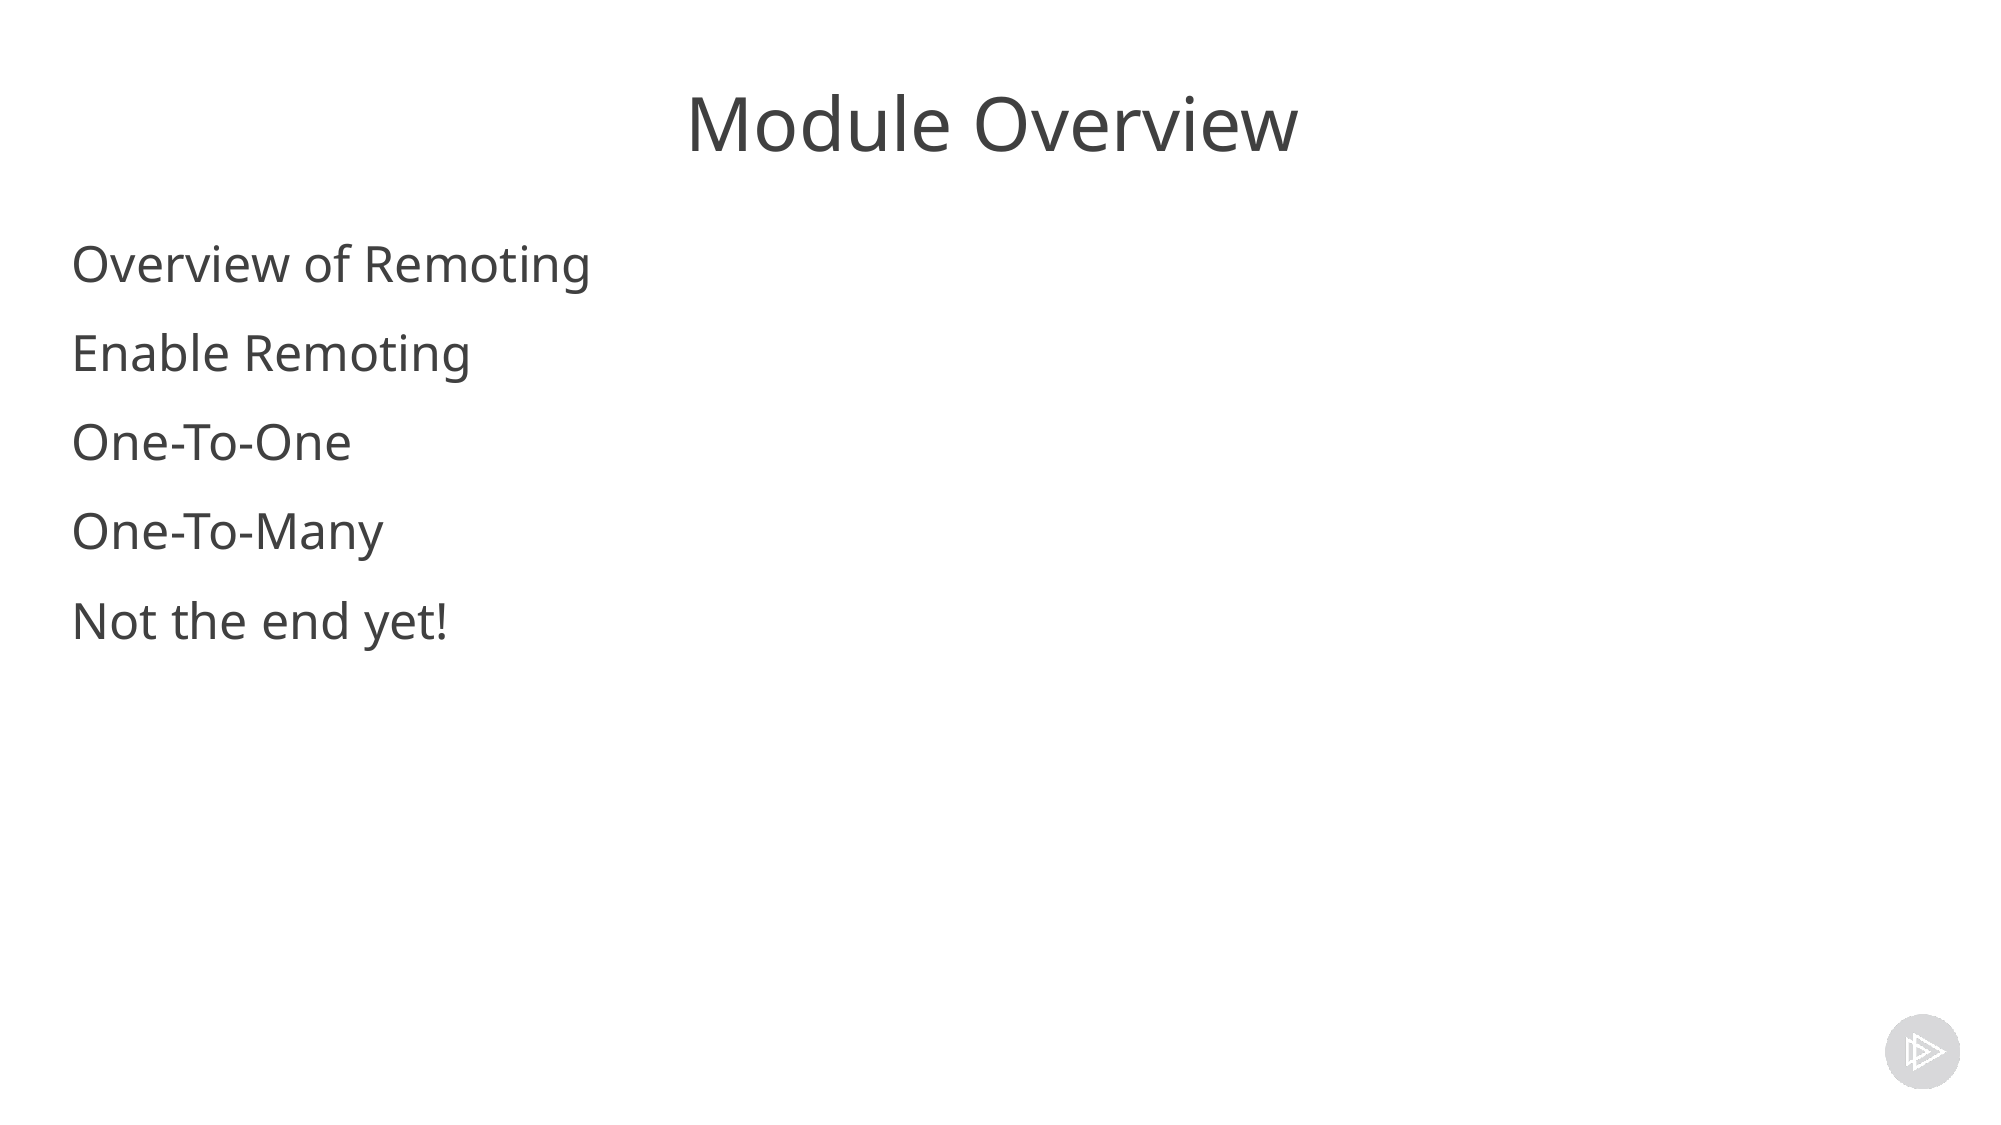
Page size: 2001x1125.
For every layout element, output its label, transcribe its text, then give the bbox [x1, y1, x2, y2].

title Module Overview [115, 82, 1885, 155]
list Overview of Remoting Enable Remoting One-To-One One-To-Many Not the end yet! [62, 232, 1953, 1096]
